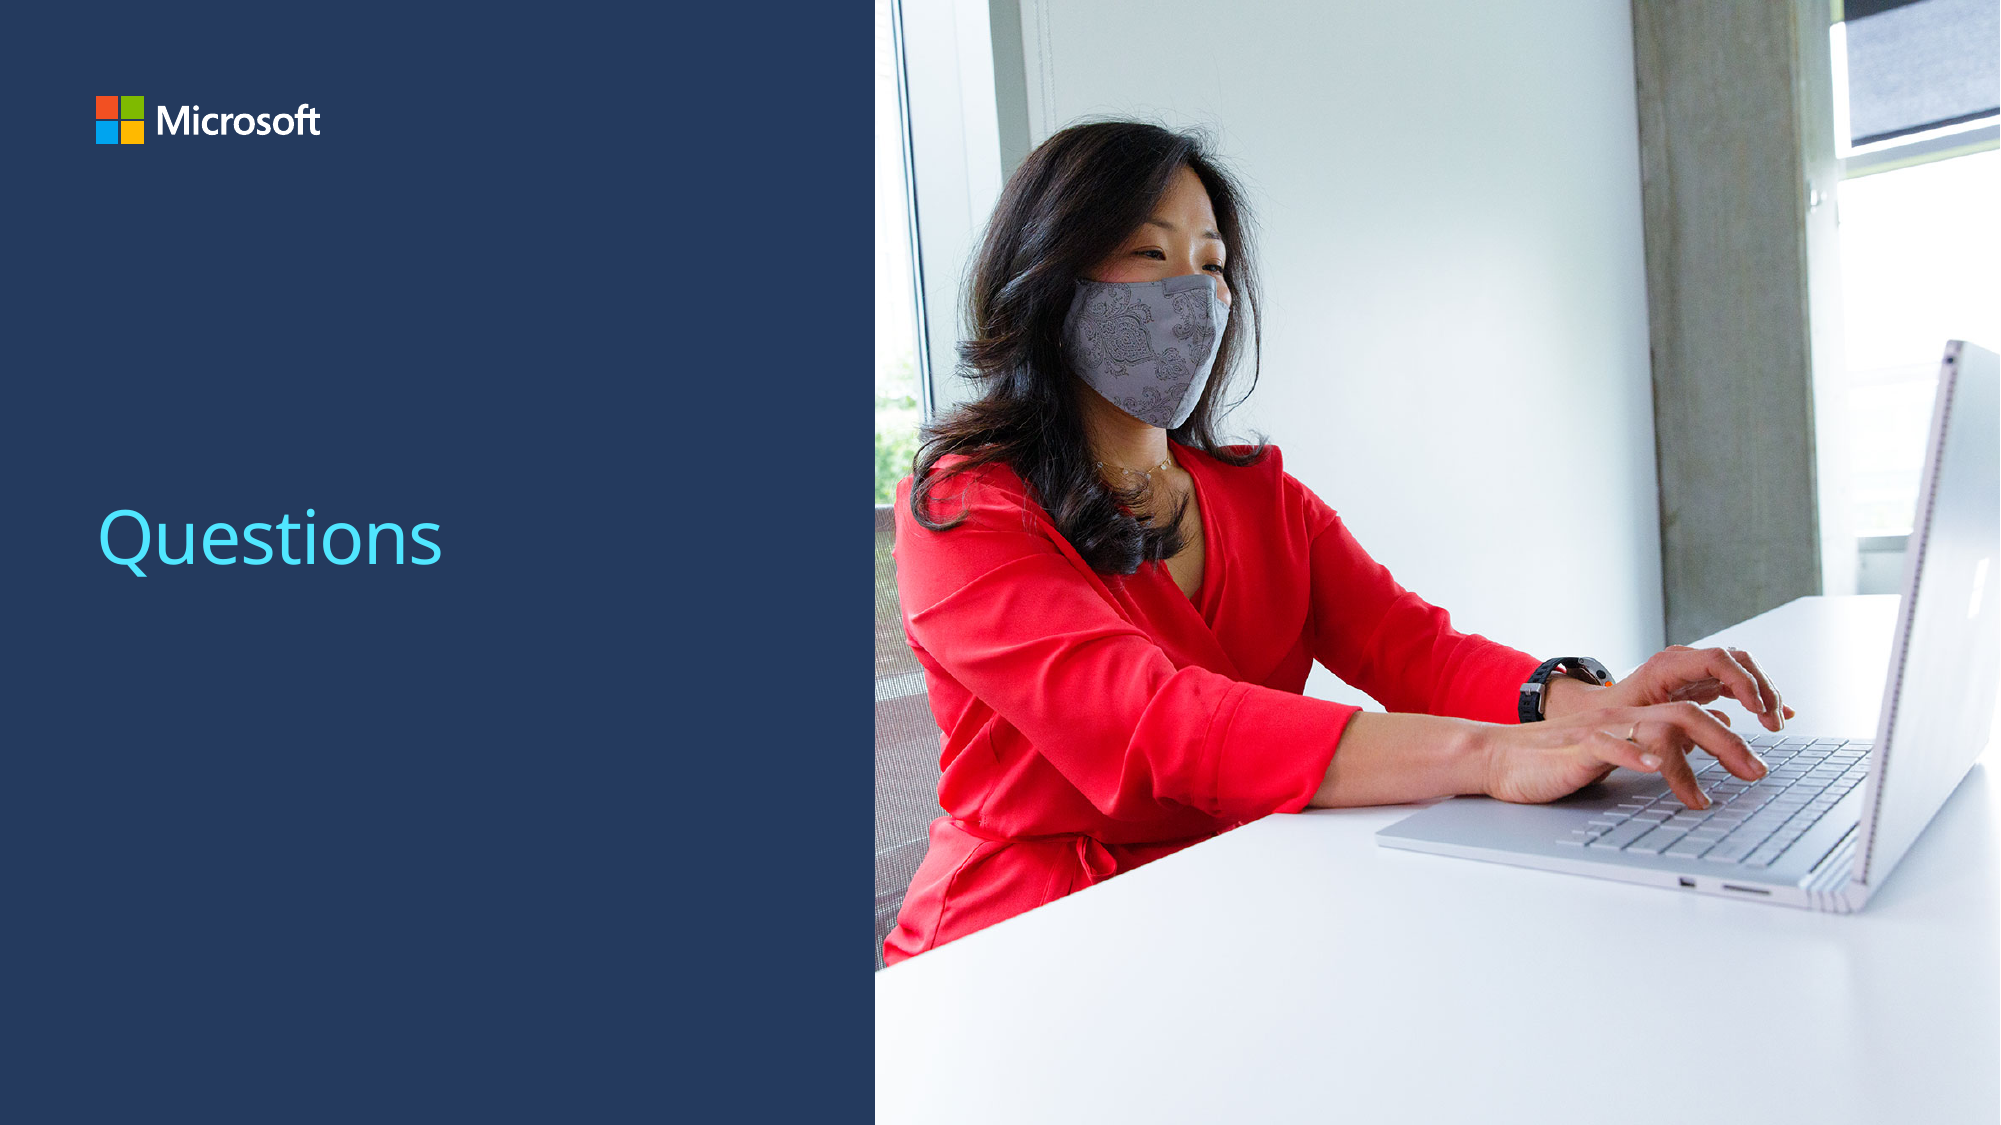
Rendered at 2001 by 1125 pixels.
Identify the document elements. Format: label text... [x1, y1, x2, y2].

title Questions [96, 488, 781, 580]
picture [875, 0, 2000, 1125]
